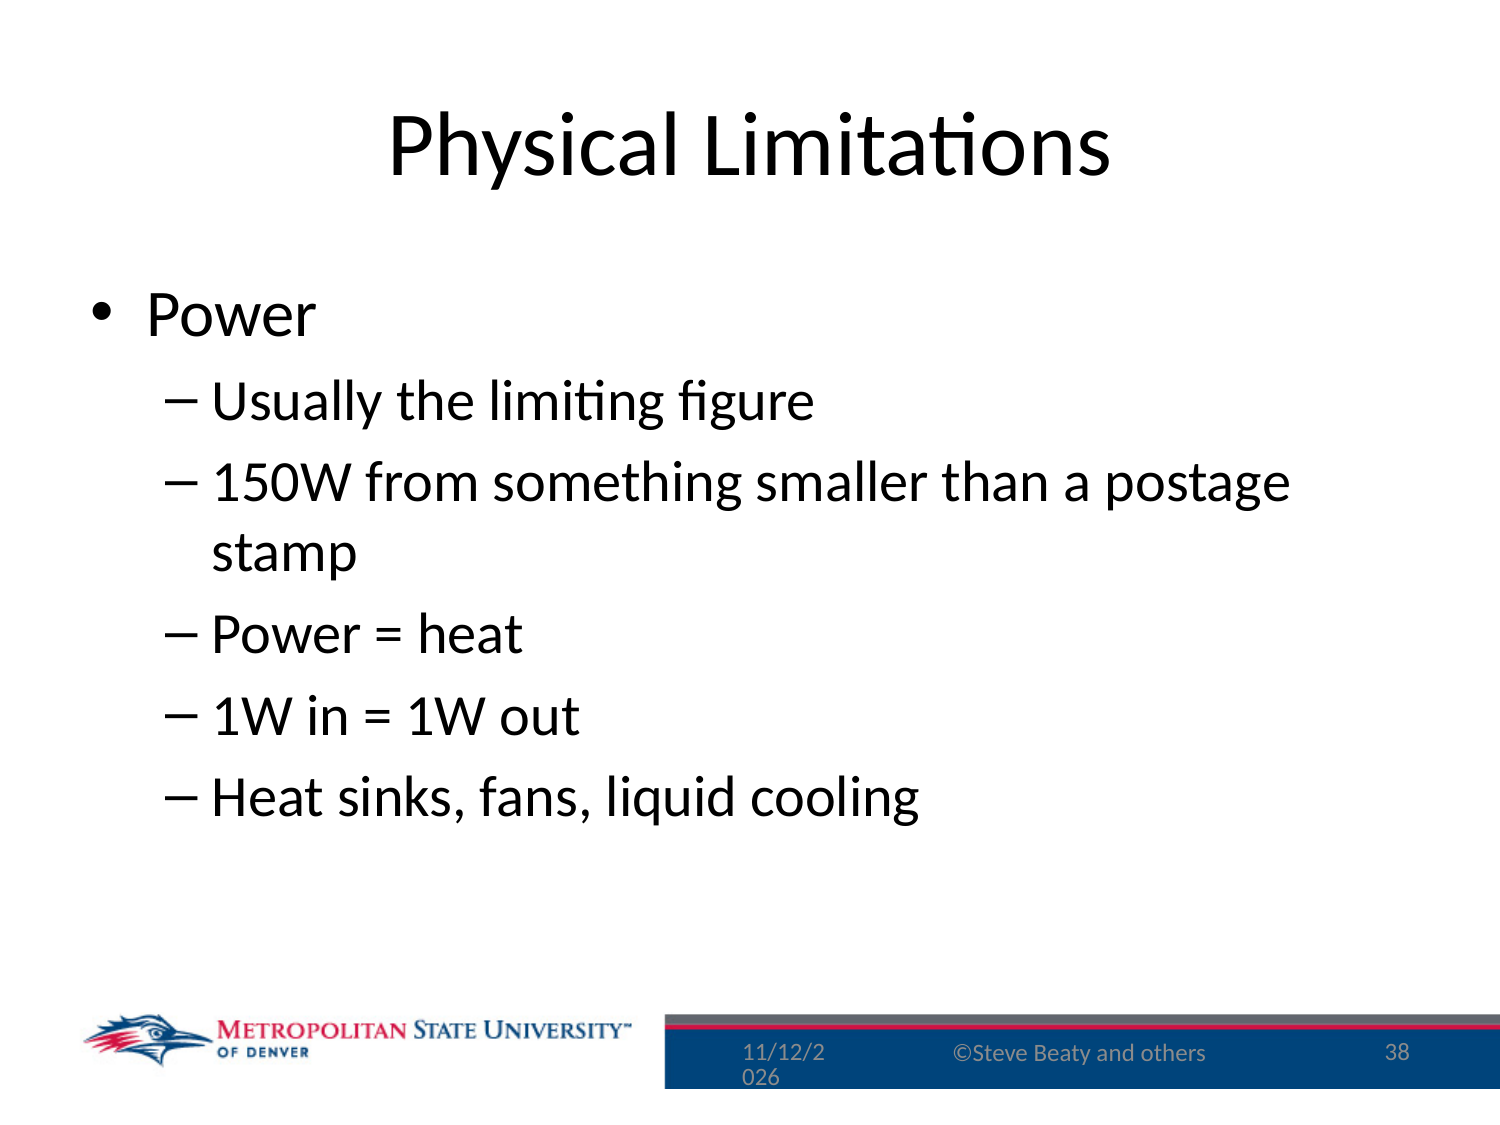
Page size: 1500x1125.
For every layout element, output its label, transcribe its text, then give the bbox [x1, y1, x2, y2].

slide_number 38 [1316, 1020, 1425, 1081]
list Power Usually the limiting figure 150W from something smaller than a postage stamp Power = heat 1W in = 1W out Heat sinks, fans, liquid cooling [75, 262, 1425, 1005]
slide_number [727, 1020, 842, 1081]
footer ©Steve Beaty and others [841, 1021, 1317, 1082]
title Physical Limitations [75, 45, 1425, 233]
picture [44, 1012, 1500, 1089]
